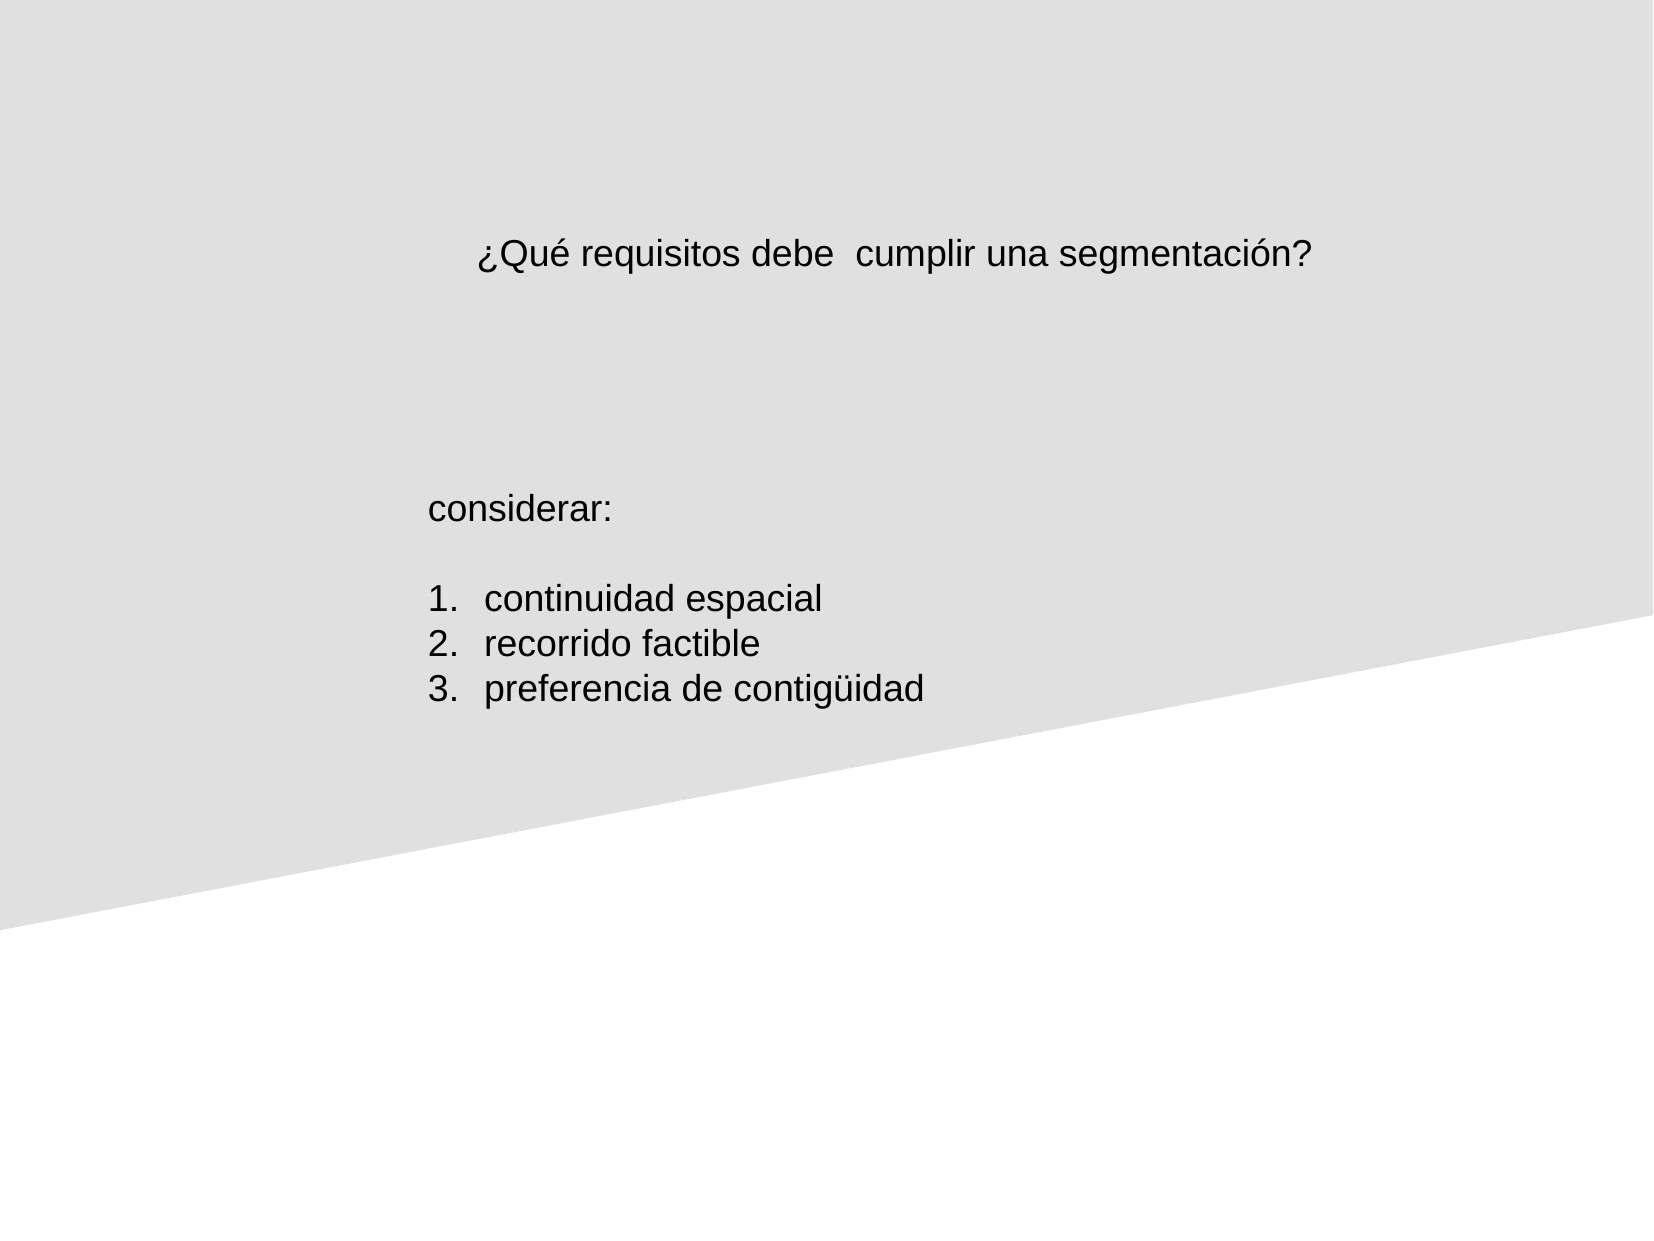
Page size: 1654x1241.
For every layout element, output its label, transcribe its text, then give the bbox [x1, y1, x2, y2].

text_box ¿Qué requisitos debe cumplir una segmentación? [461, 221, 1328, 282]
text_box considerar: continuidad espacial recorrido factible preferencia de contigüidad [413, 476, 1240, 717]
